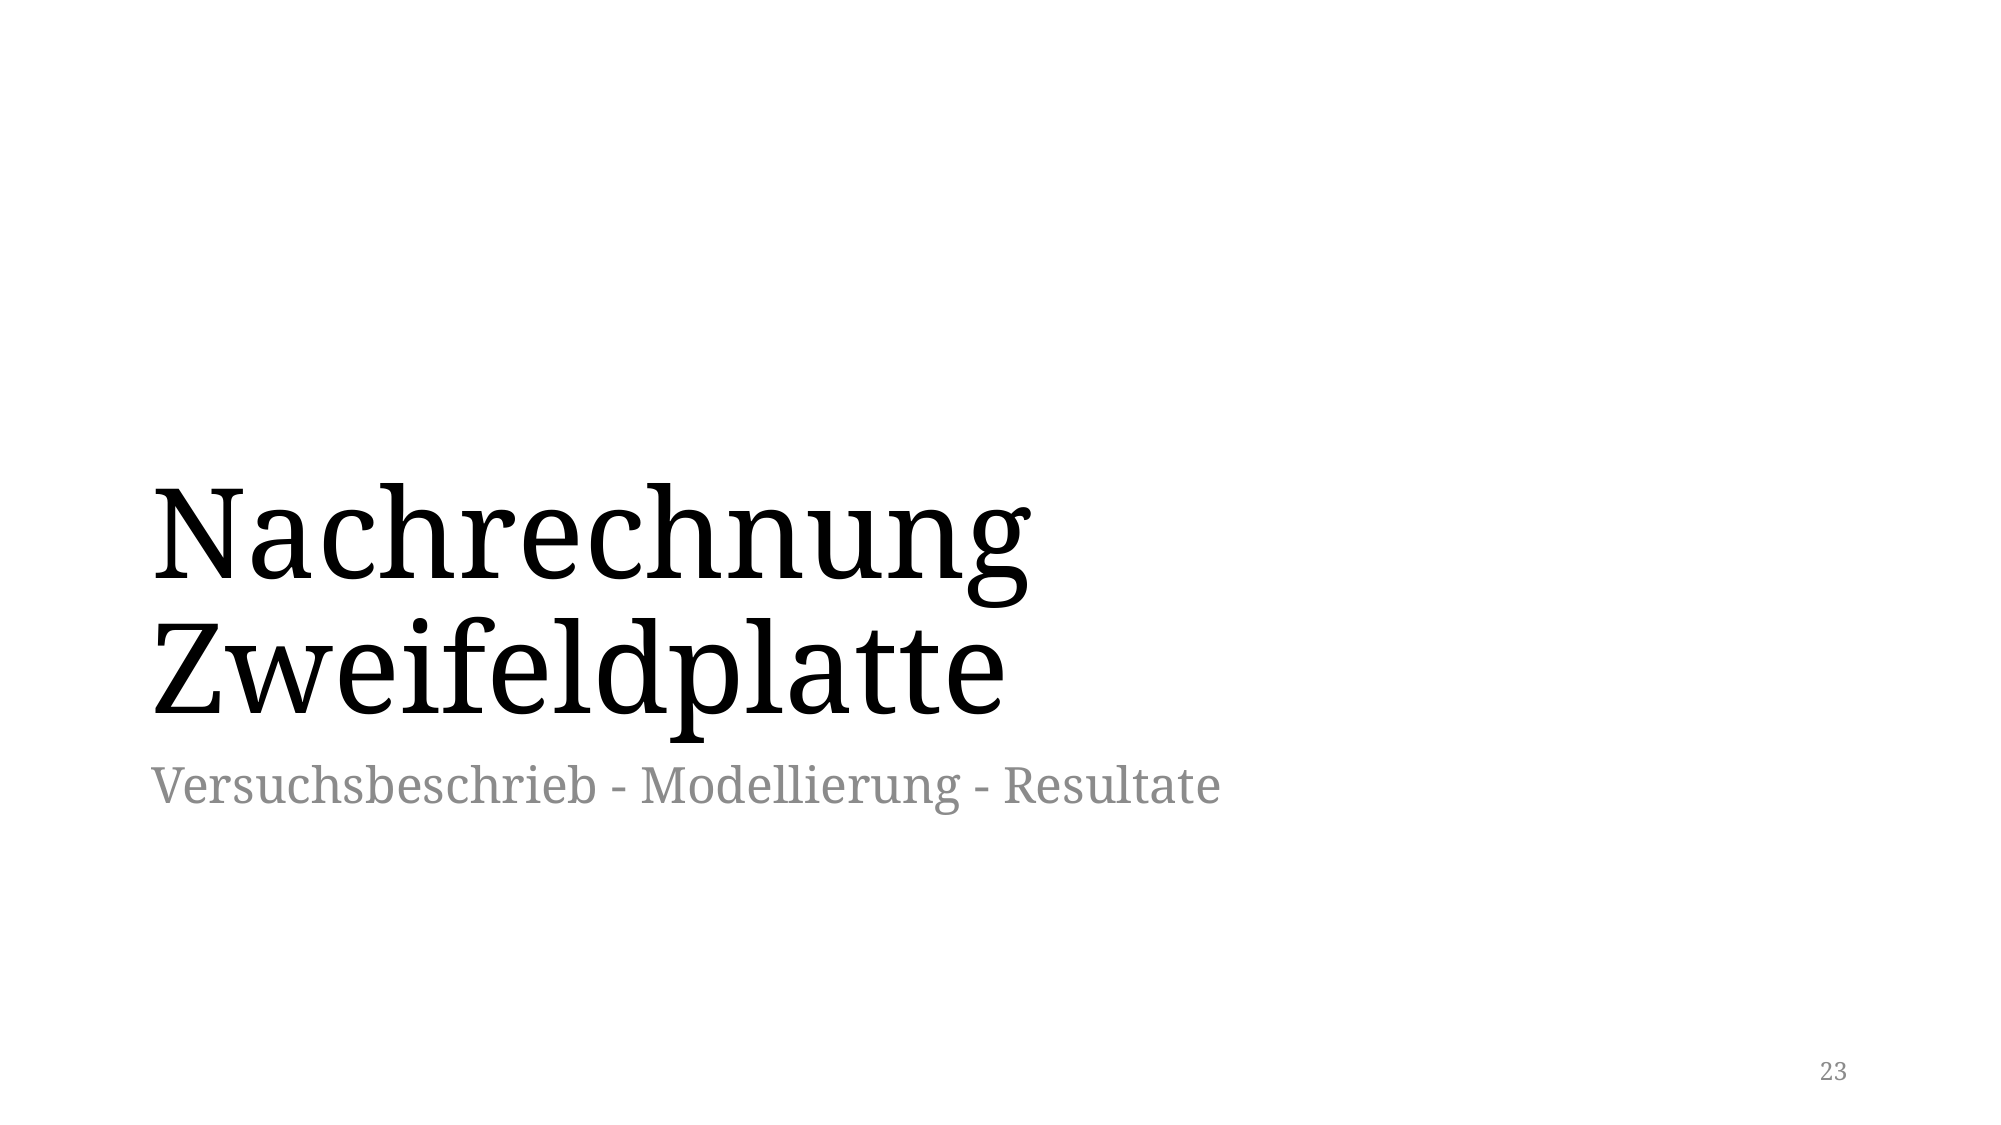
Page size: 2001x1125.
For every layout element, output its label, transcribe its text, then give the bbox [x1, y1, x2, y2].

title Nachrechnung Zweifeldplatte [136, 280, 1862, 749]
slide_number 23 [1412, 1042, 1863, 1103]
list Versuchsbeschrieb - Modellierung - Resultate [136, 752, 1862, 999]
